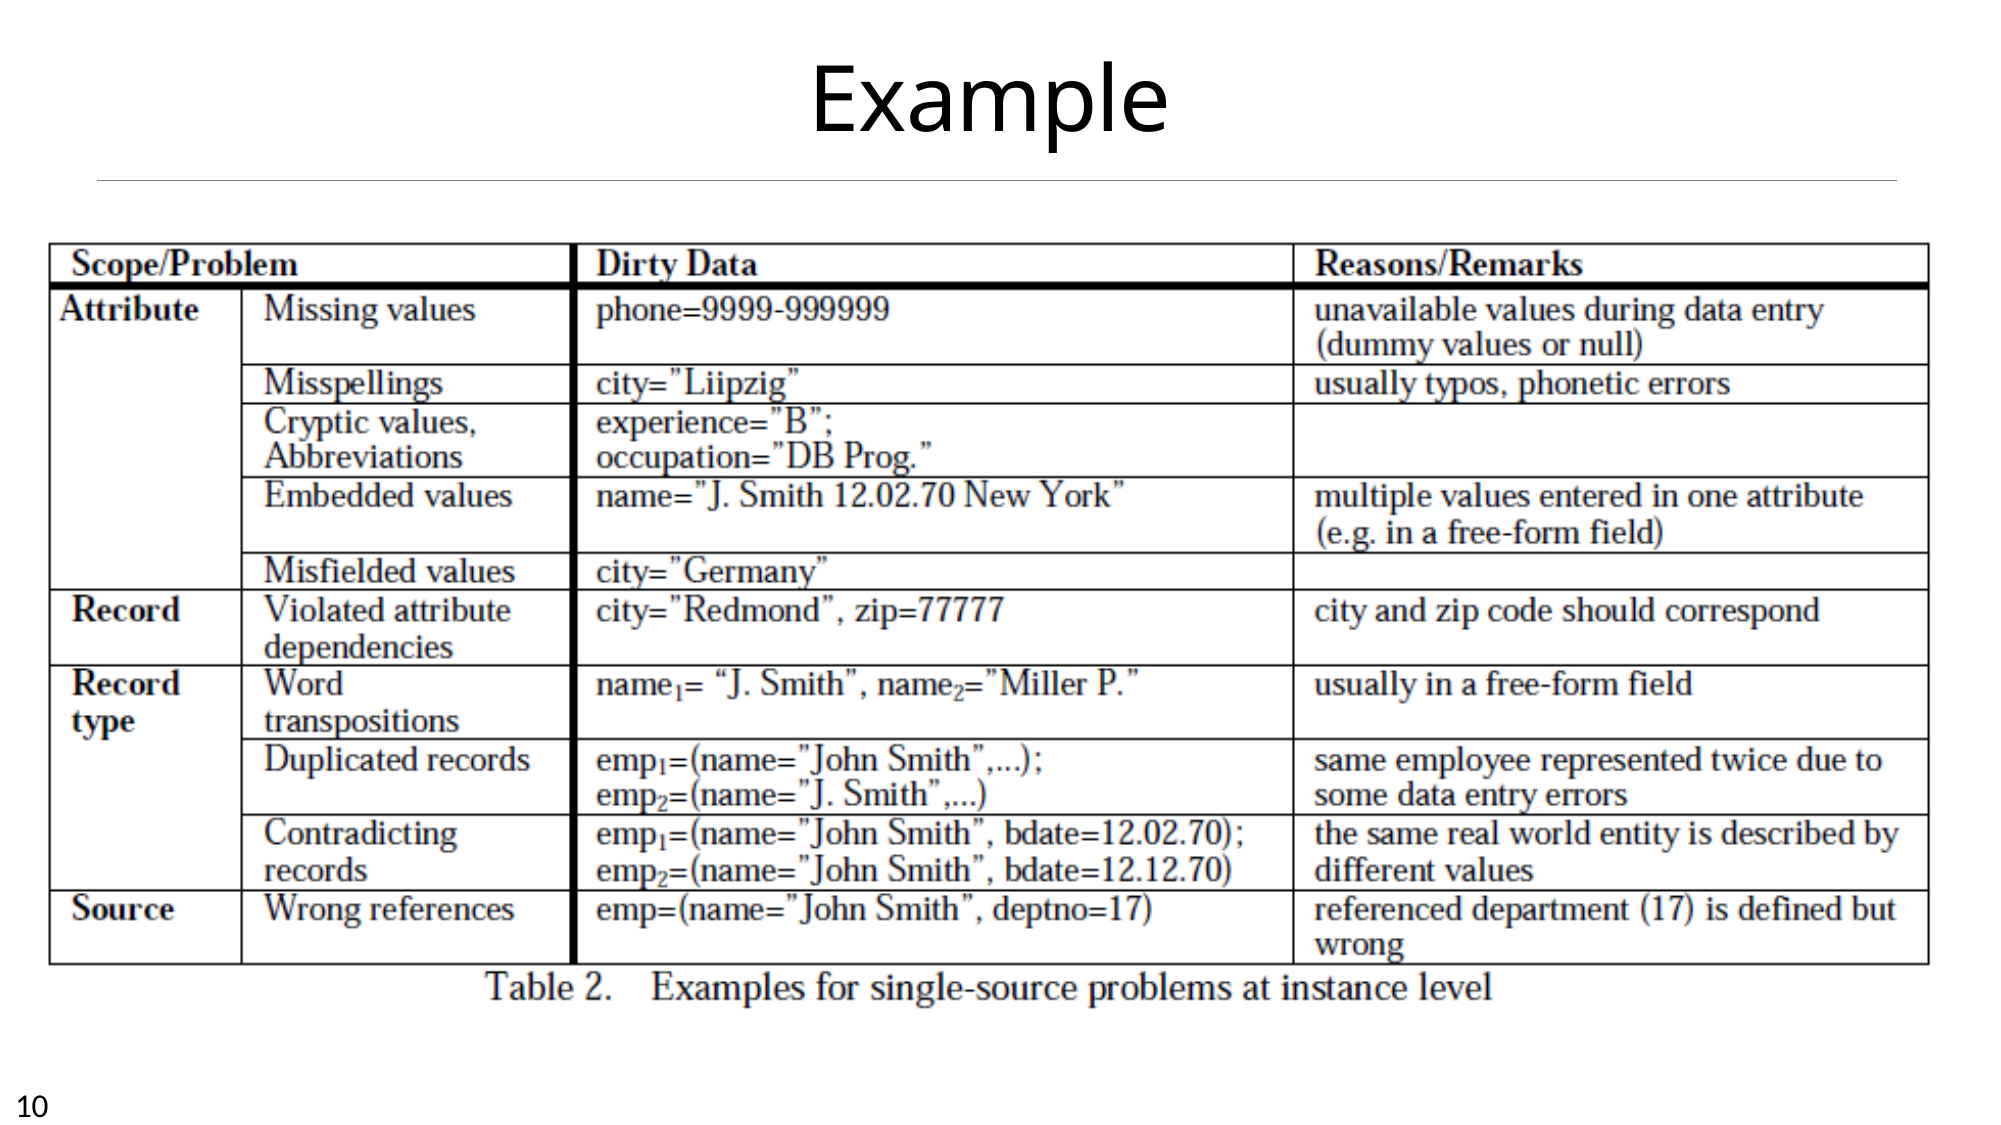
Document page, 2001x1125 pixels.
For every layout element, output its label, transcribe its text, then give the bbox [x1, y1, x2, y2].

title Example [57, 36, 1923, 158]
picture [41, 226, 1969, 1025]
